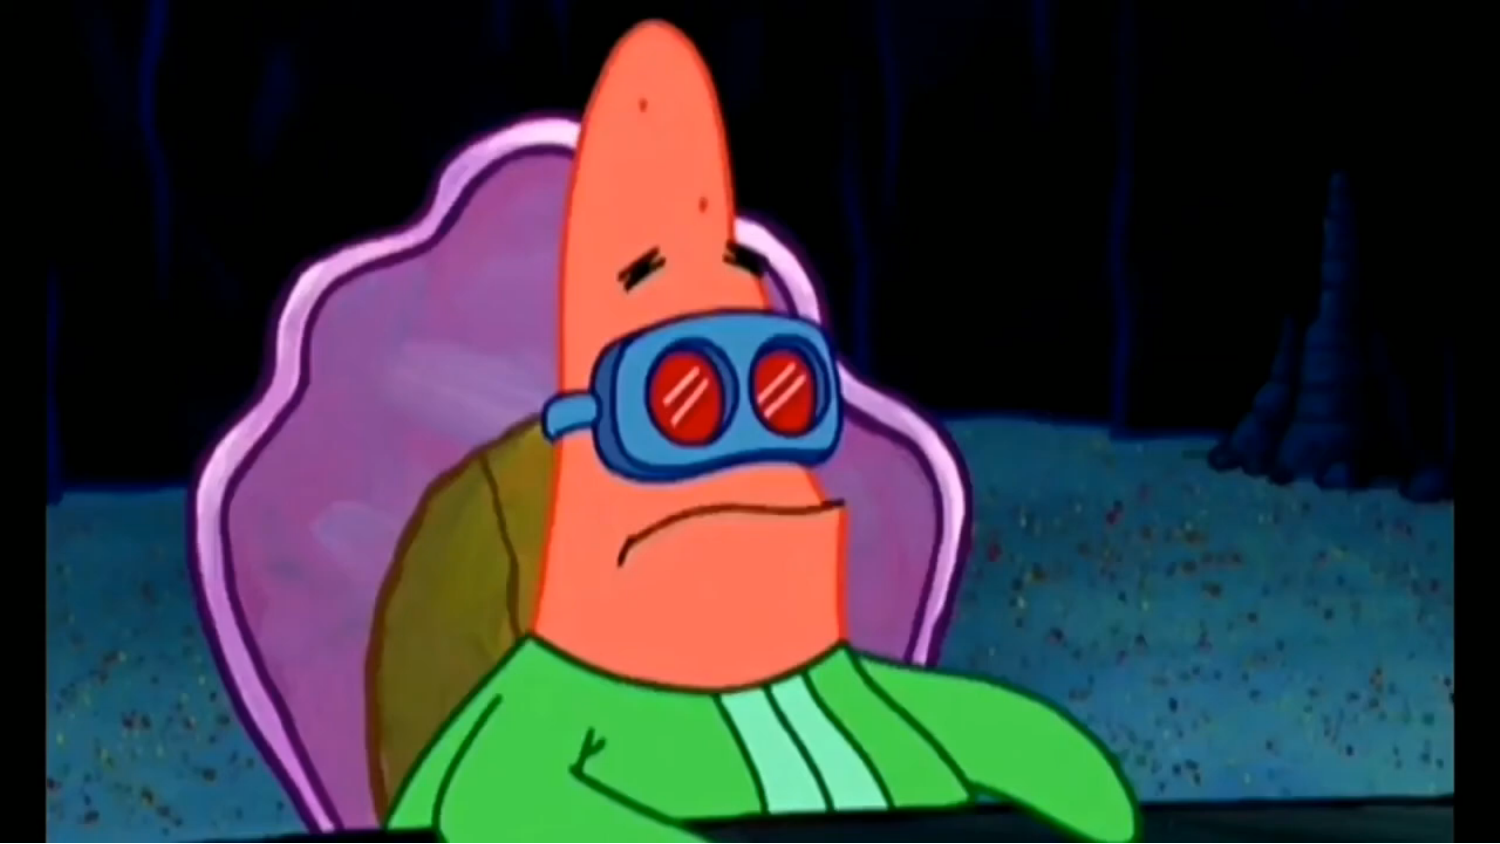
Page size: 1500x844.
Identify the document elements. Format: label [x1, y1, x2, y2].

text_box [0, 0, 1500, 844]
